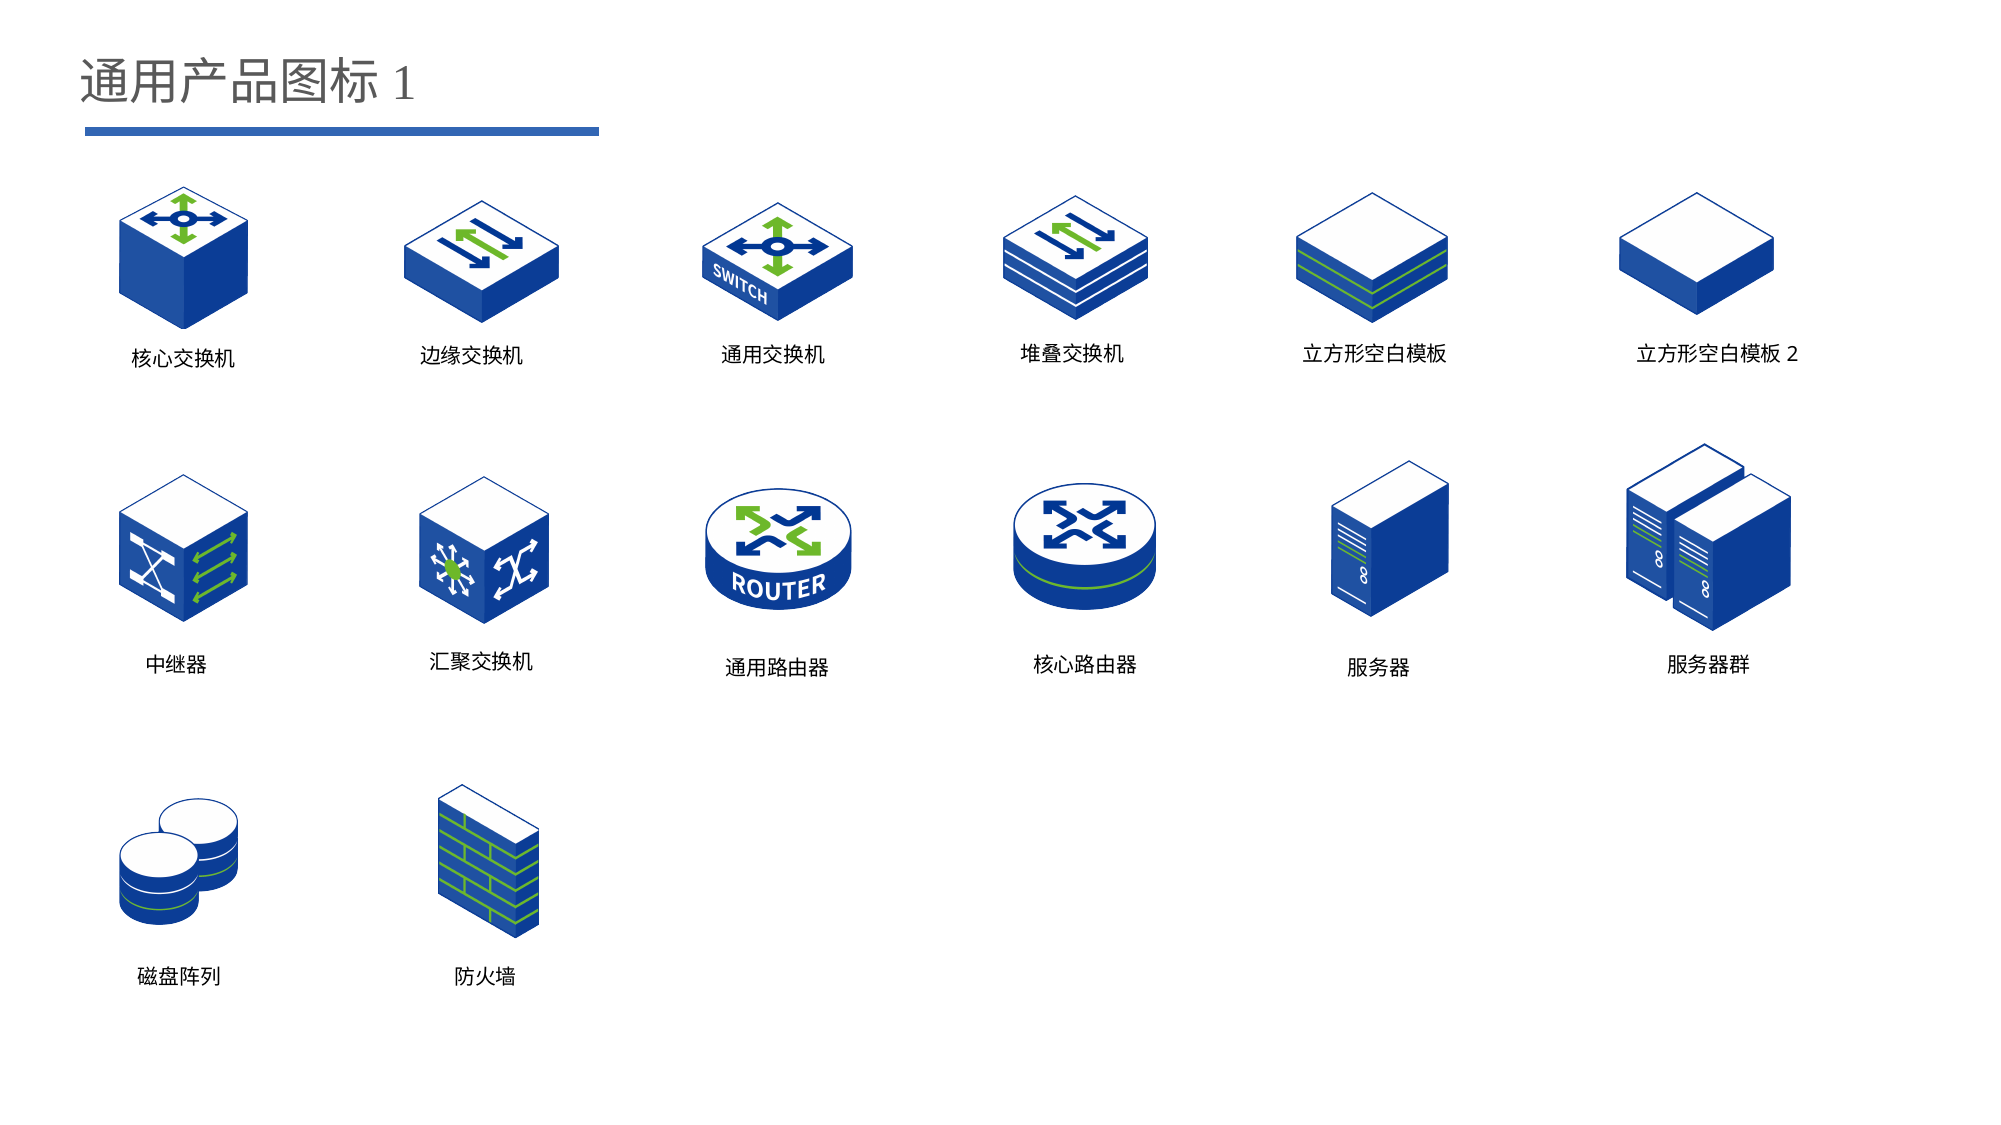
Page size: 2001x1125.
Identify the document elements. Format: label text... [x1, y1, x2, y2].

text_box 服务器 [1307, 647, 1451, 687]
picture [404, 200, 559, 323]
text_box 核心交换机 [73, 338, 294, 379]
picture [419, 476, 549, 624]
picture [1003, 195, 1148, 320]
text_box 边缘交换机 [357, 335, 587, 376]
picture [119, 474, 248, 623]
text_box 服务器群 [1652, 644, 1765, 684]
picture [1296, 192, 1448, 323]
picture [1626, 443, 1791, 631]
text_box 立方形空白模板2 [1621, 332, 1814, 373]
text_box 堆叠交换机 [952, 332, 1193, 373]
text_box 磁盘阵列 [77, 955, 282, 996]
text_box 核心路由器 [1018, 644, 1152, 685]
text_box 通用路由器 [710, 647, 845, 687]
picture [702, 202, 853, 321]
text_box 防火墙 [439, 955, 532, 996]
picture [119, 186, 248, 329]
text_box 中继器 [130, 644, 223, 684]
text_box 通用交换机 [649, 334, 897, 374]
picture [119, 798, 239, 925]
picture [437, 784, 539, 939]
picture [704, 487, 853, 610]
text_box 汇聚交换机 [414, 641, 549, 681]
picture [1012, 483, 1157, 610]
text_box 通用产品图标1 [64, 42, 432, 118]
picture [1331, 460, 1449, 617]
picture [1619, 192, 1774, 315]
text_box 立方形空白模板 [1222, 332, 1528, 373]
